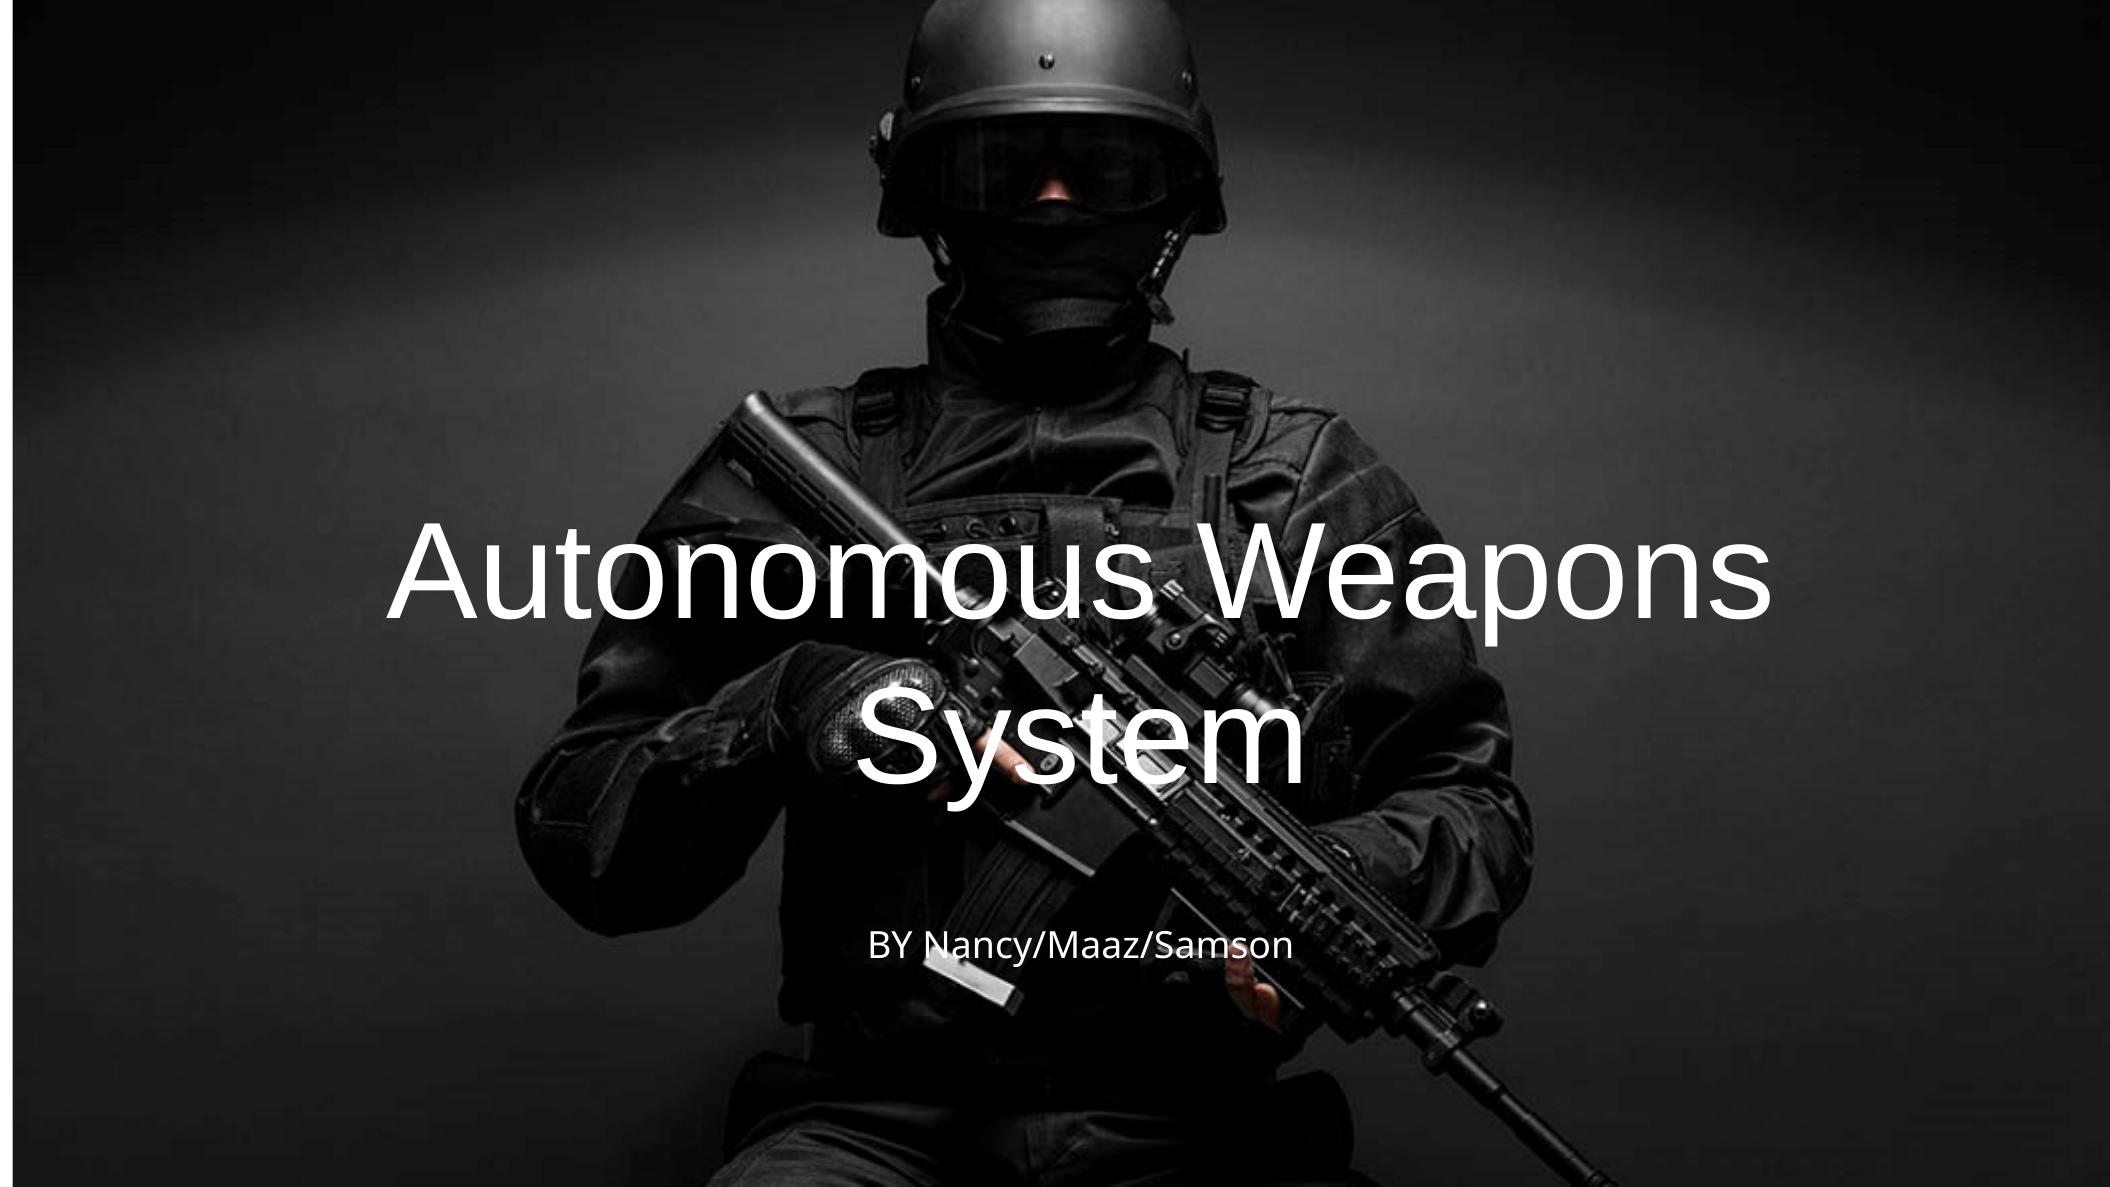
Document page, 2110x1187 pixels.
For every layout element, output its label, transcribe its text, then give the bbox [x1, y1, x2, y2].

text_box [12, 0, 2110, 1187]
text_box Autonomous Weapons System [307, 475, 1855, 817]
text_box BY Nancy/Maaz/Samson [754, 915, 1408, 972]
